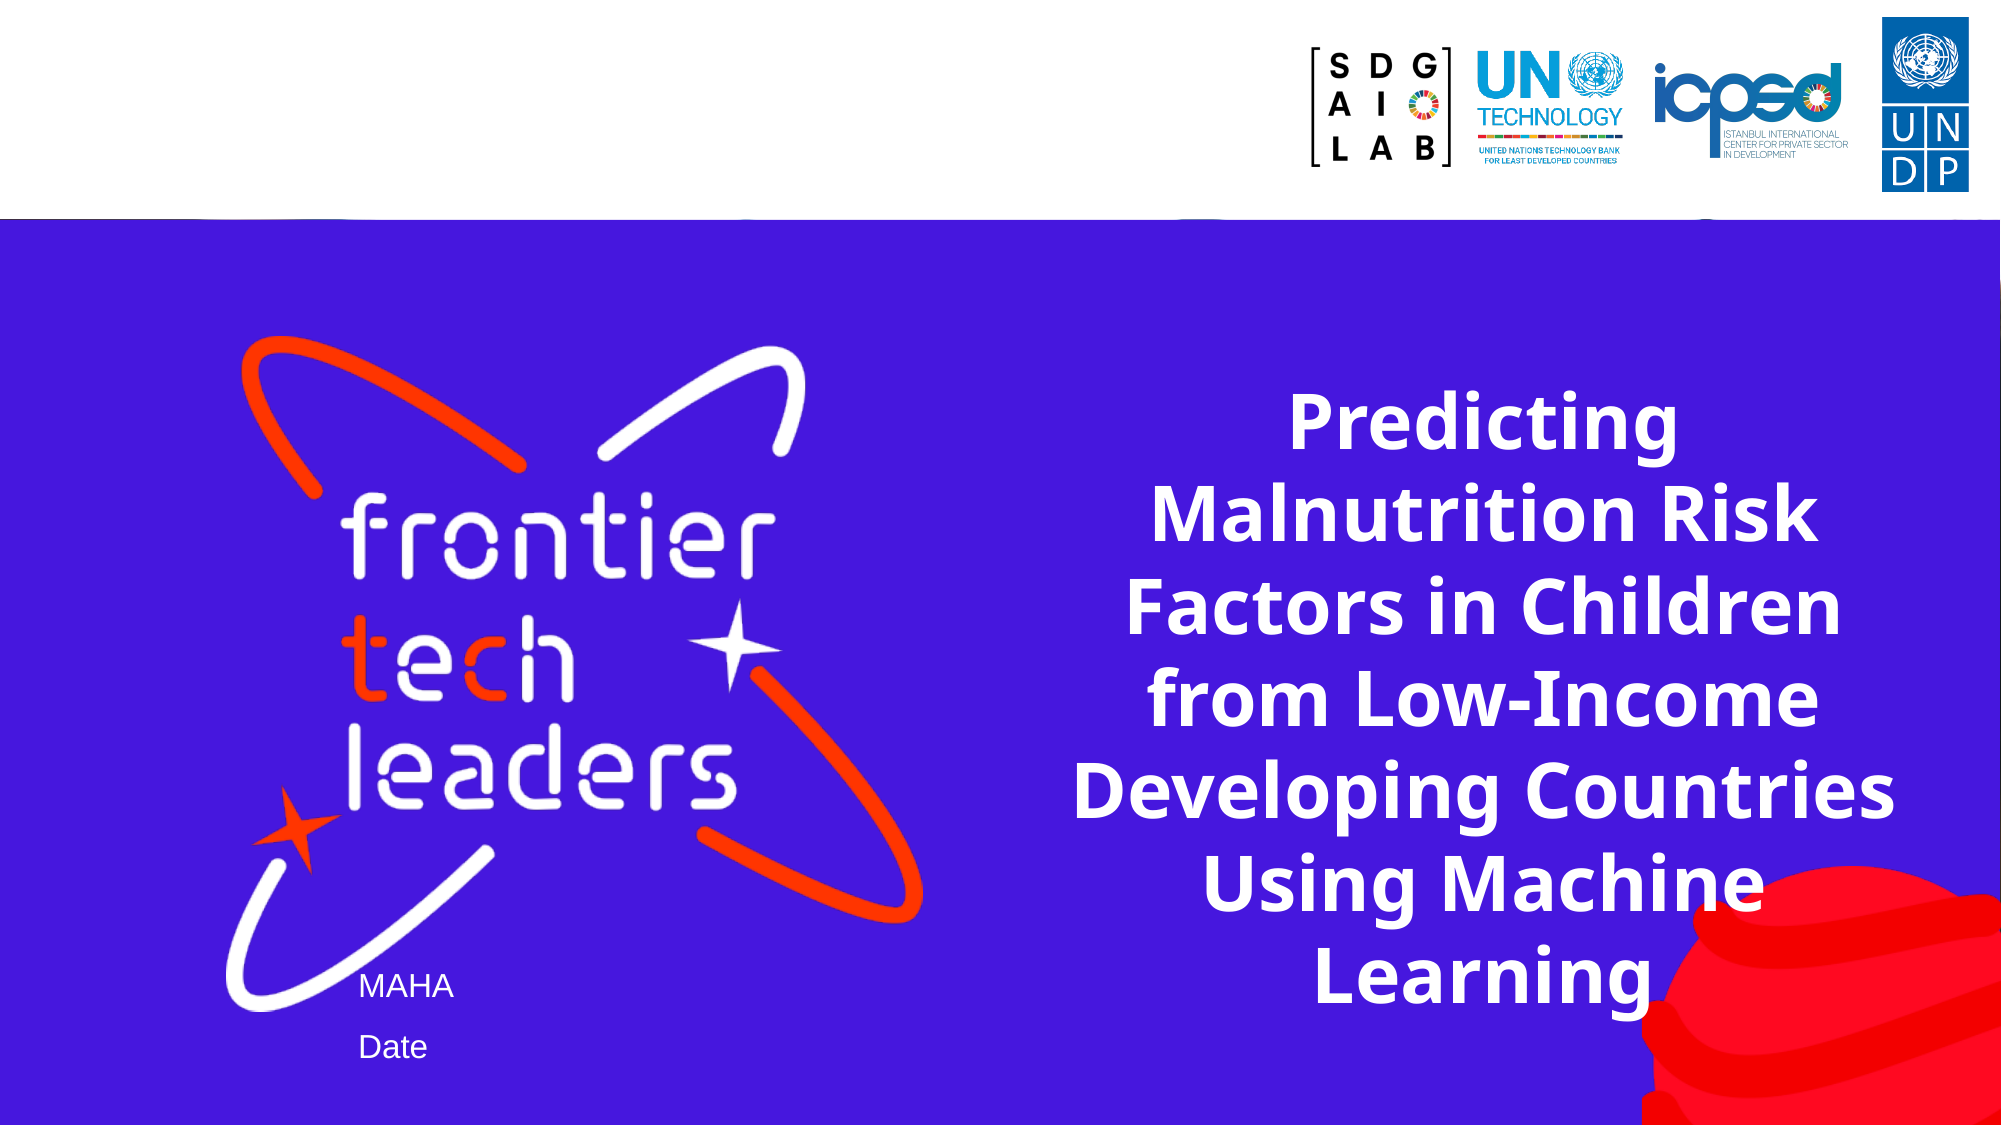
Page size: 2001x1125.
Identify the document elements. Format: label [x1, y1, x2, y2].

picture [1655, 63, 1848, 158]
picture [1471, 48, 1630, 170]
picture [1306, 40, 1457, 168]
picture [1804, 85, 1830, 111]
picture [1881, 16, 1969, 193]
picture [0, 219, 2001, 1125]
